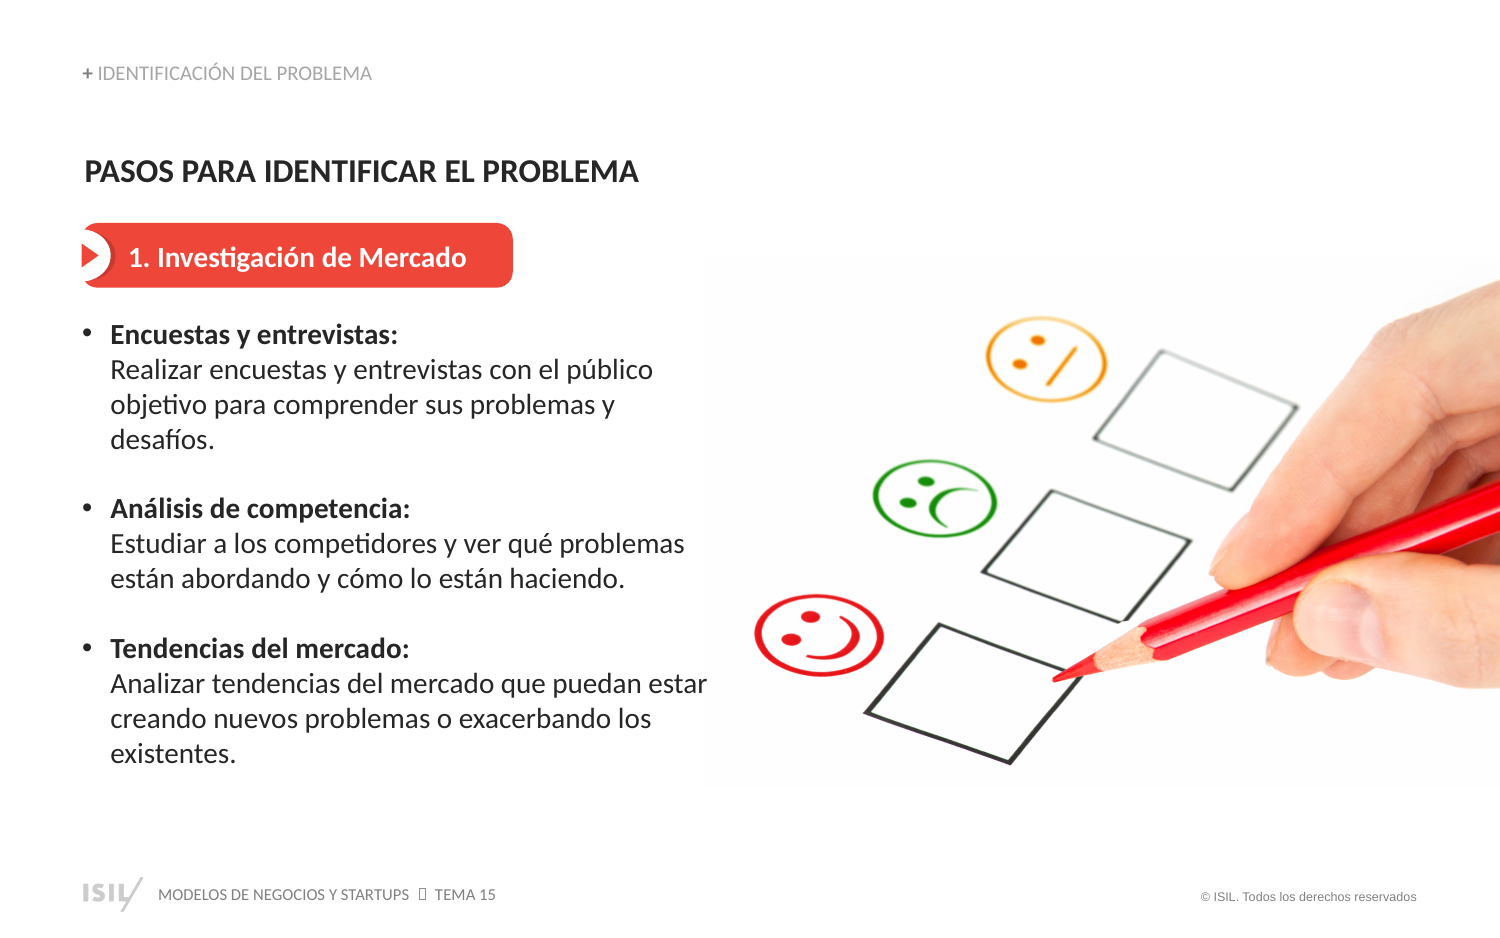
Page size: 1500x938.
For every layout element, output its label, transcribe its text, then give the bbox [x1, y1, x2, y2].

picture [702, 256, 1500, 788]
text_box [51, 222, 514, 288]
text_box + IDENTIFICACIÓN DEL PROBLEMA [82, 61, 721, 85]
text_box Encuestas y entrevistas: Realizar encuestas y entrevistas con el público objetivo para comprender sus problemas y desafíos. Análisis de competencia: Estudiar a los competidores y ver qué problemas están abordando y cómo lo están haciendo. Tendencias del mercado: Analizar tendencias del mercado que puedan estar creando nuevos problemas o exacerbando los existentes. [81, 315, 697, 770]
text_box PASOS PARA IDENTIFICAR EL PROBLEMA [82, 149, 808, 190]
